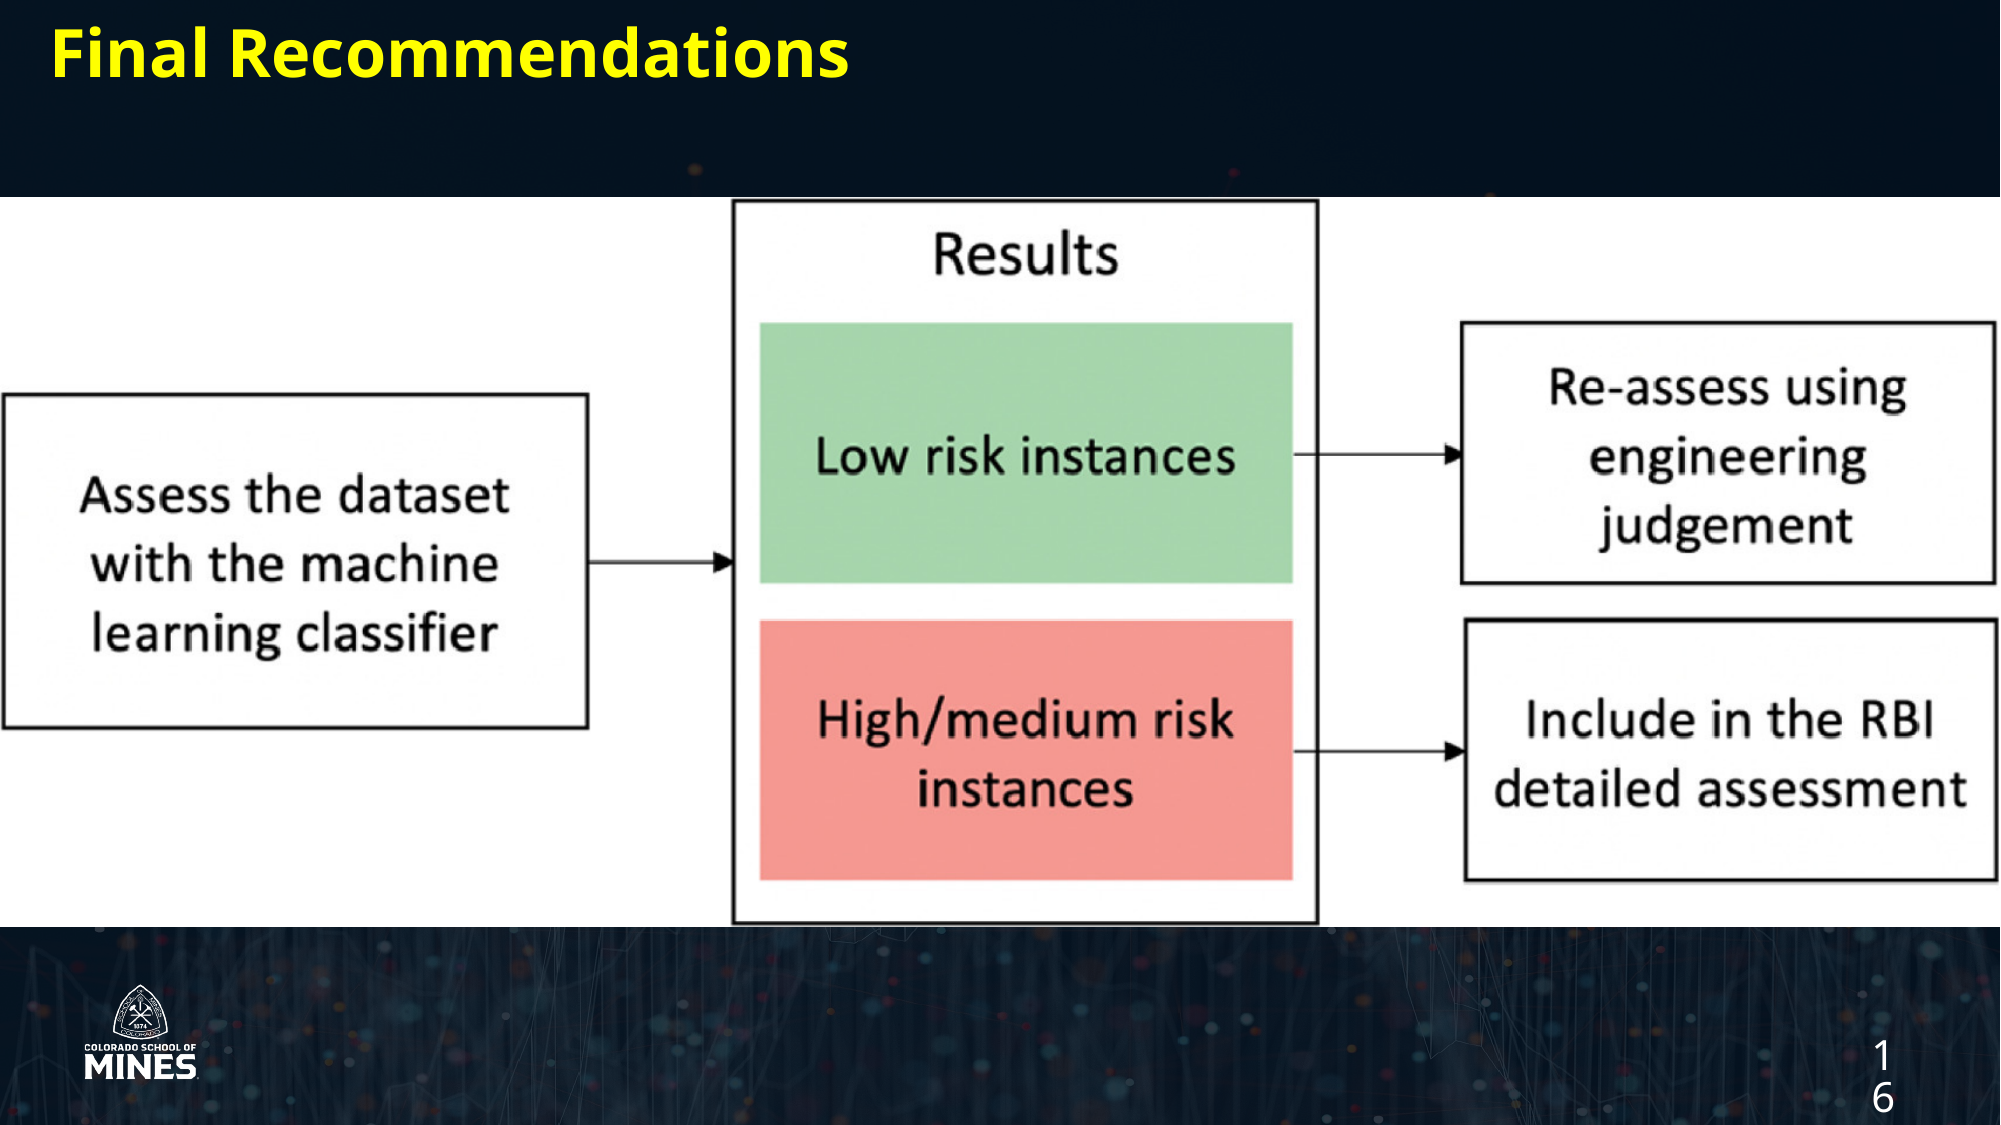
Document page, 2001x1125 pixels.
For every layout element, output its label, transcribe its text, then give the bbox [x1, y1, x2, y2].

text_box Final Recommendations [34, 12, 1070, 98]
picture [0, 197, 2000, 928]
